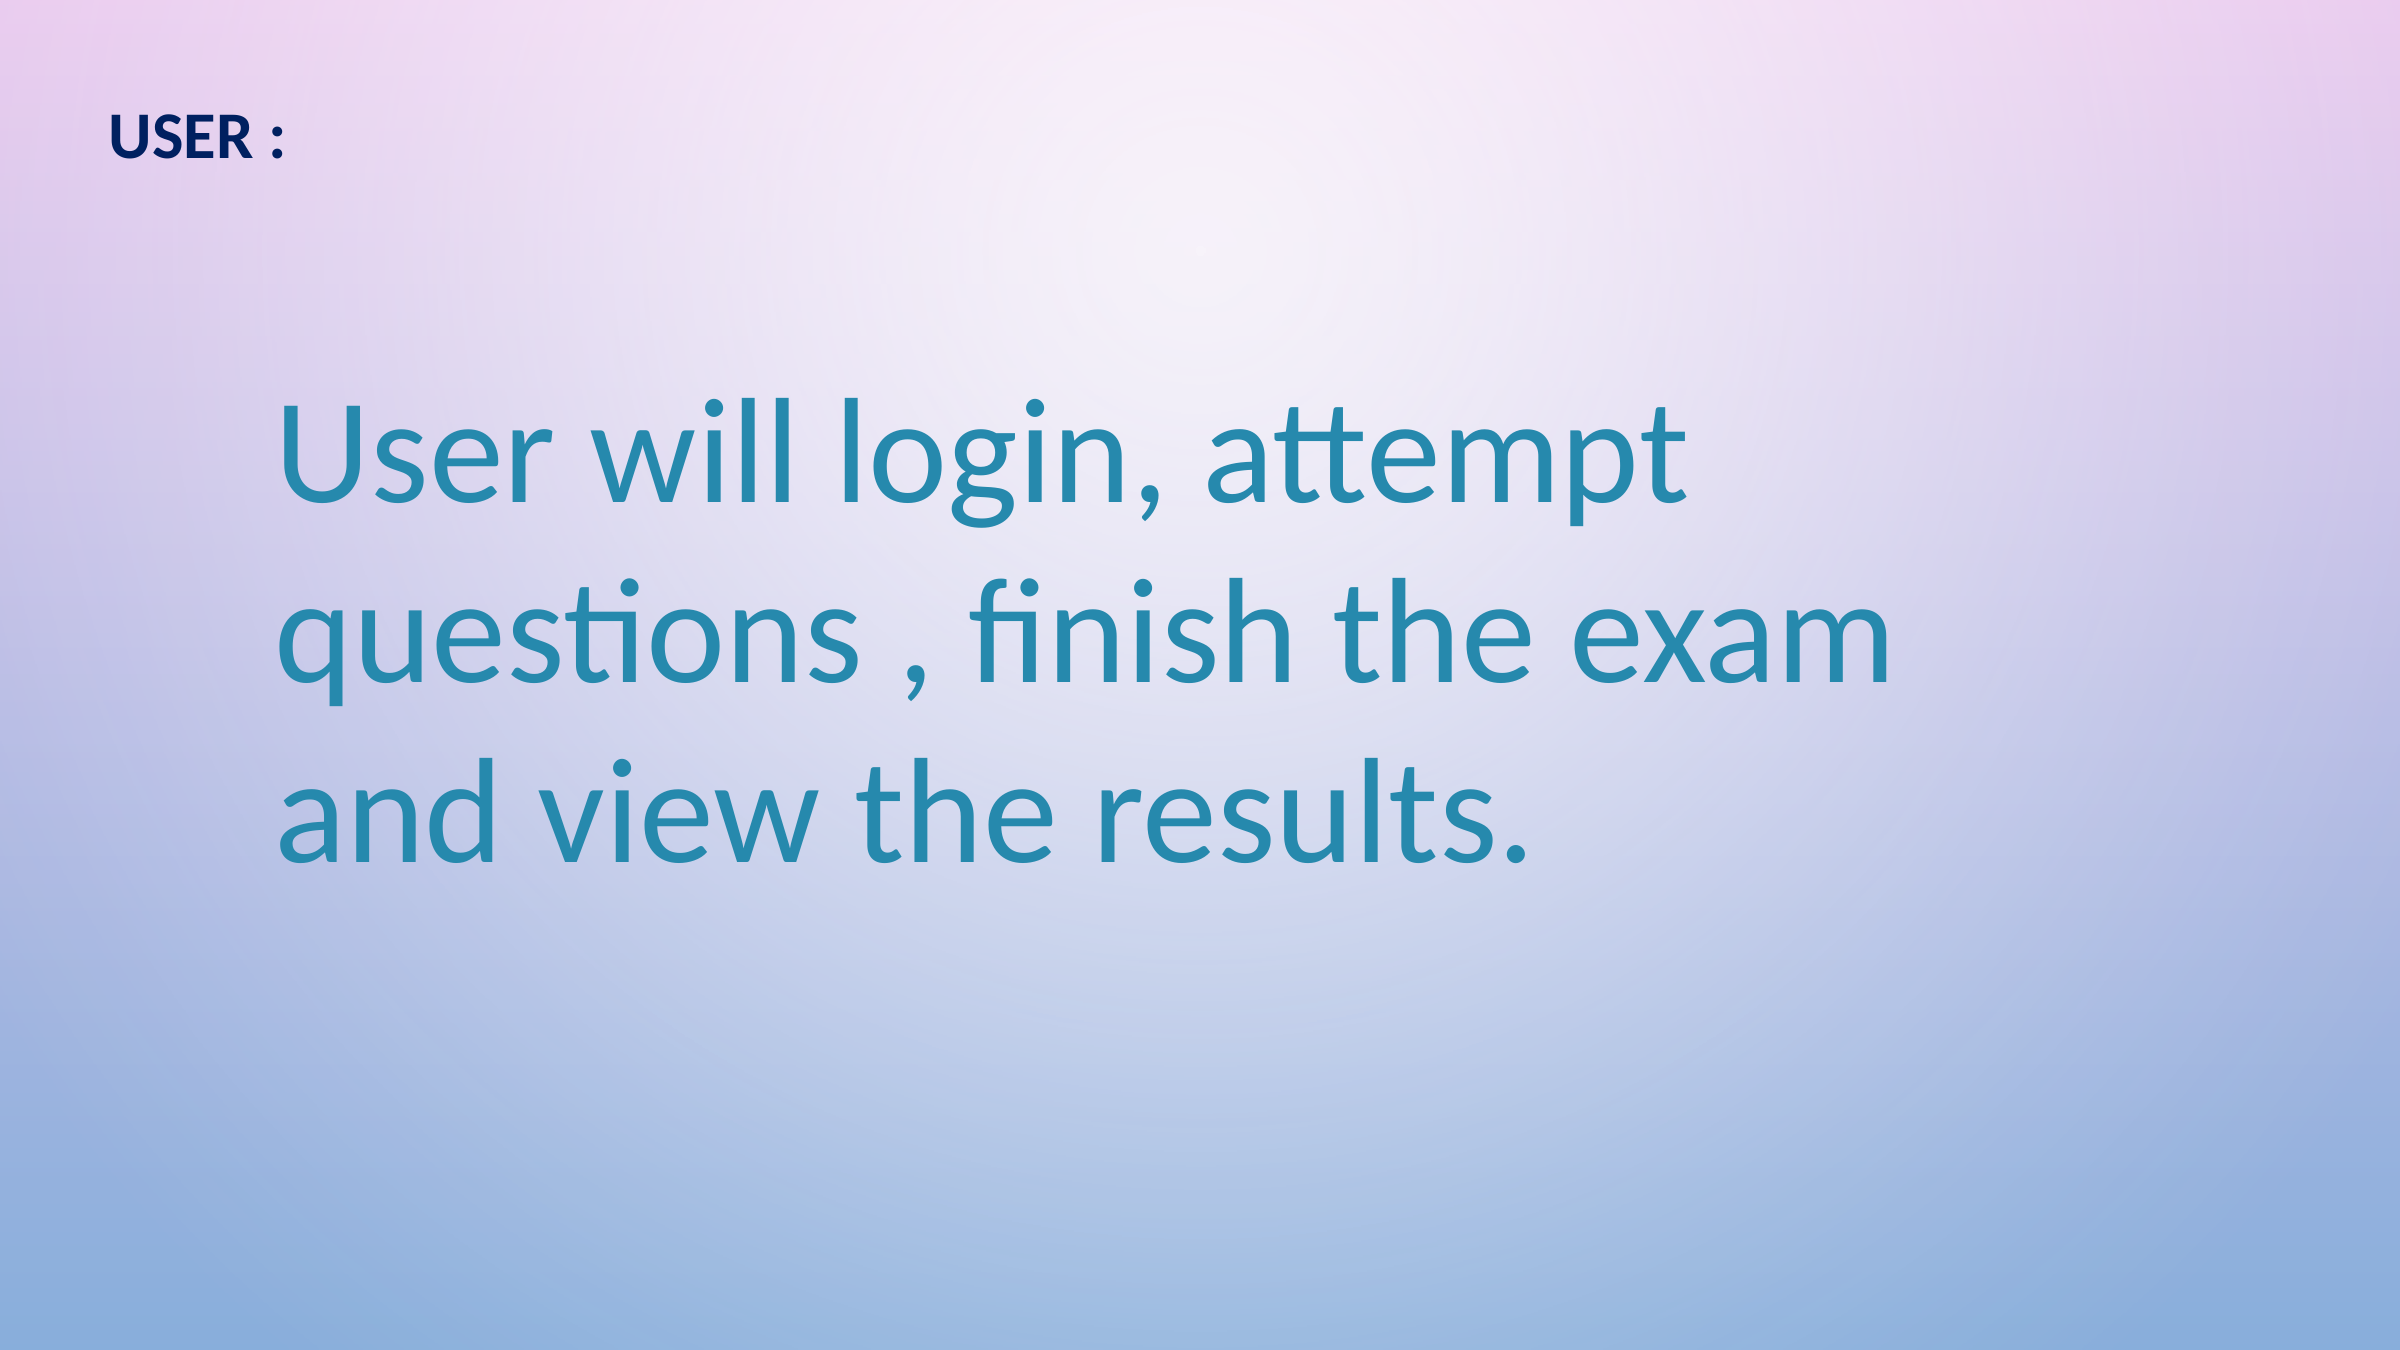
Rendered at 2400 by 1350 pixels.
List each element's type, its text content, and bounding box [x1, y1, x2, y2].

text_box Spring Boot REST APIs handles logic, Java and Spring. [0, 0, 2400, 749]
text_box USER : [94, 84, 565, 180]
text_box User will login, attempt questions , finish the exam and view the results. [259, 344, 2141, 900]
